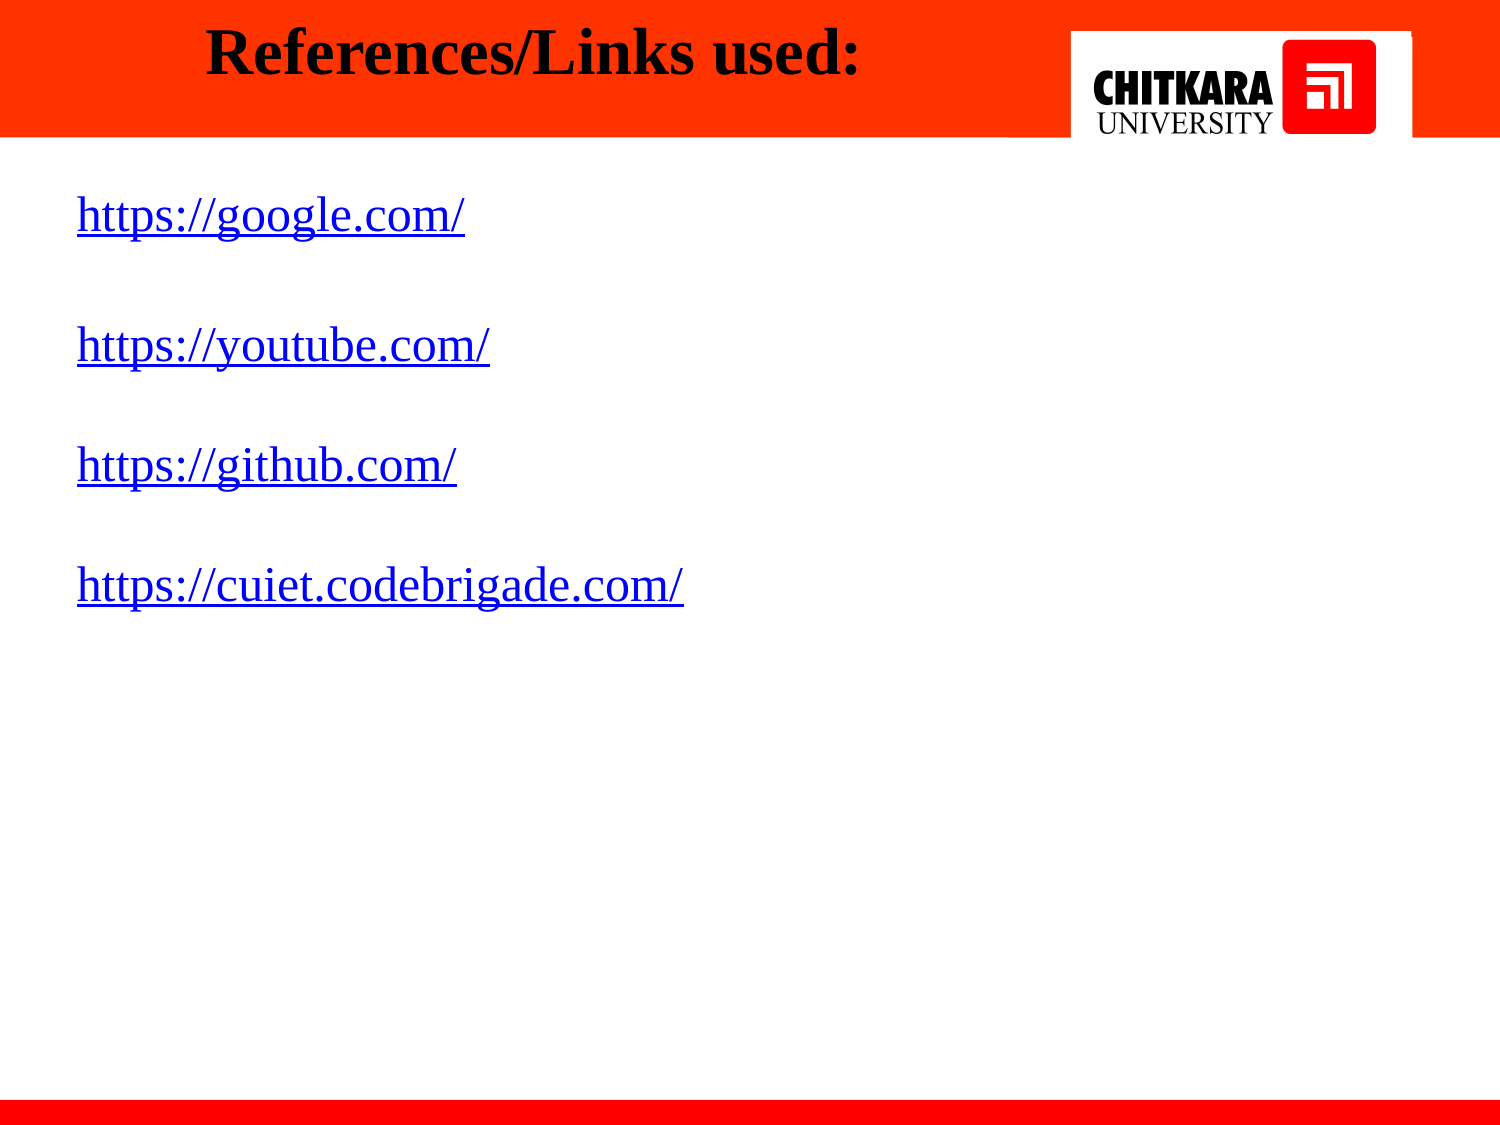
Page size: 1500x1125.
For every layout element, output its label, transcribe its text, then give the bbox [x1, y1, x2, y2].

text_box References/Links used: [0, 0, 1069, 138]
text_box https://google.com/ https://youtube.com/ https://github.com/ https://cuiet.codebrigade.com/ [75, 181, 1379, 852]
picture [1074, 37, 1391, 138]
